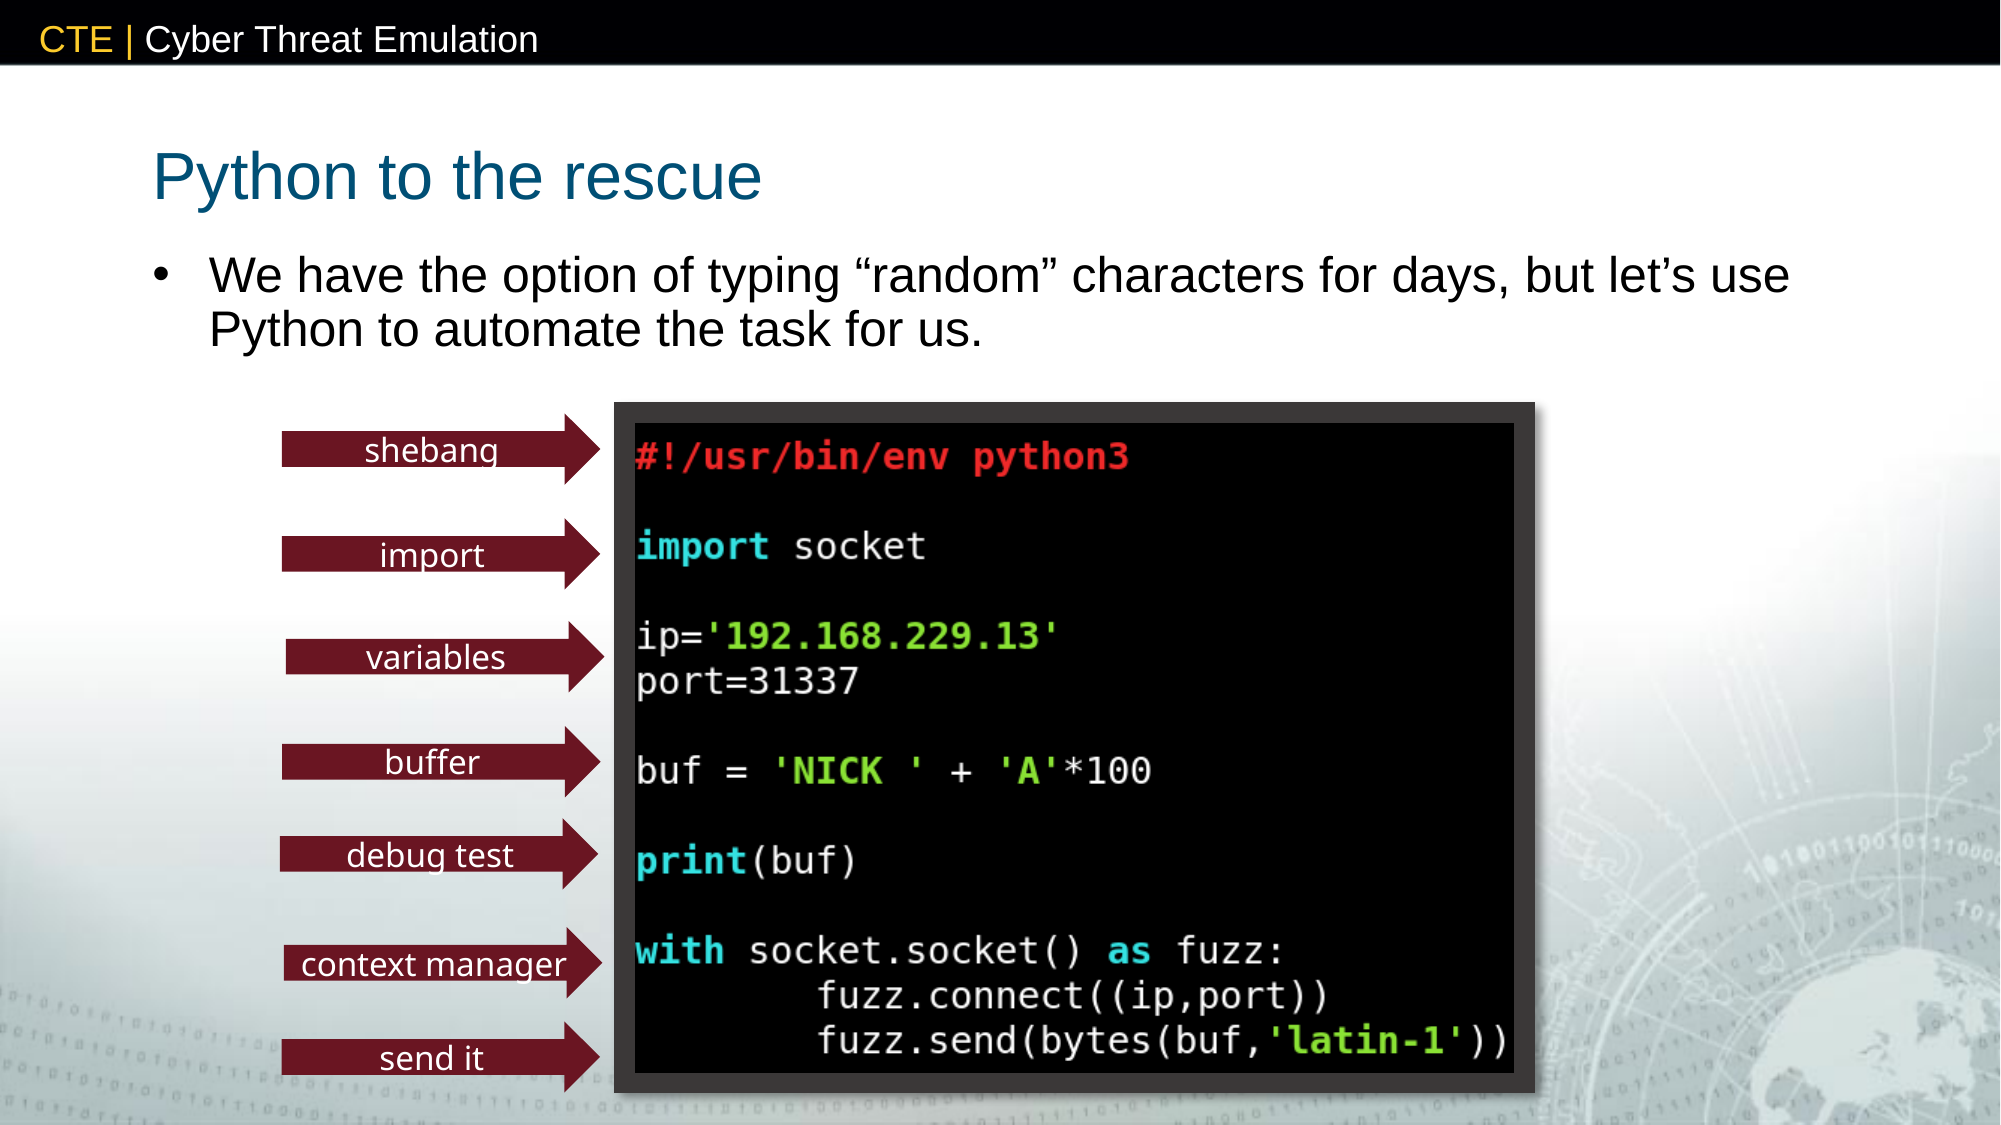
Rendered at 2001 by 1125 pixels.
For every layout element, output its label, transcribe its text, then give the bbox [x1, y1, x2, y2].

text_box shebang [280, 409, 603, 489]
text_box variables [284, 617, 607, 697]
text_box import [280, 514, 603, 594]
text_box debug test [278, 814, 601, 894]
text_box buffer [280, 722, 603, 802]
text_box context manager [282, 923, 605, 1003]
text_box send it [279, 1017, 603, 1097]
title Python to the rescue [137, 124, 1863, 233]
picture [0, 0, 2001, 1125]
list We have the option of typing “random” characters for days, but let’s use Python to automate the task for us. [137, 241, 1863, 891]
